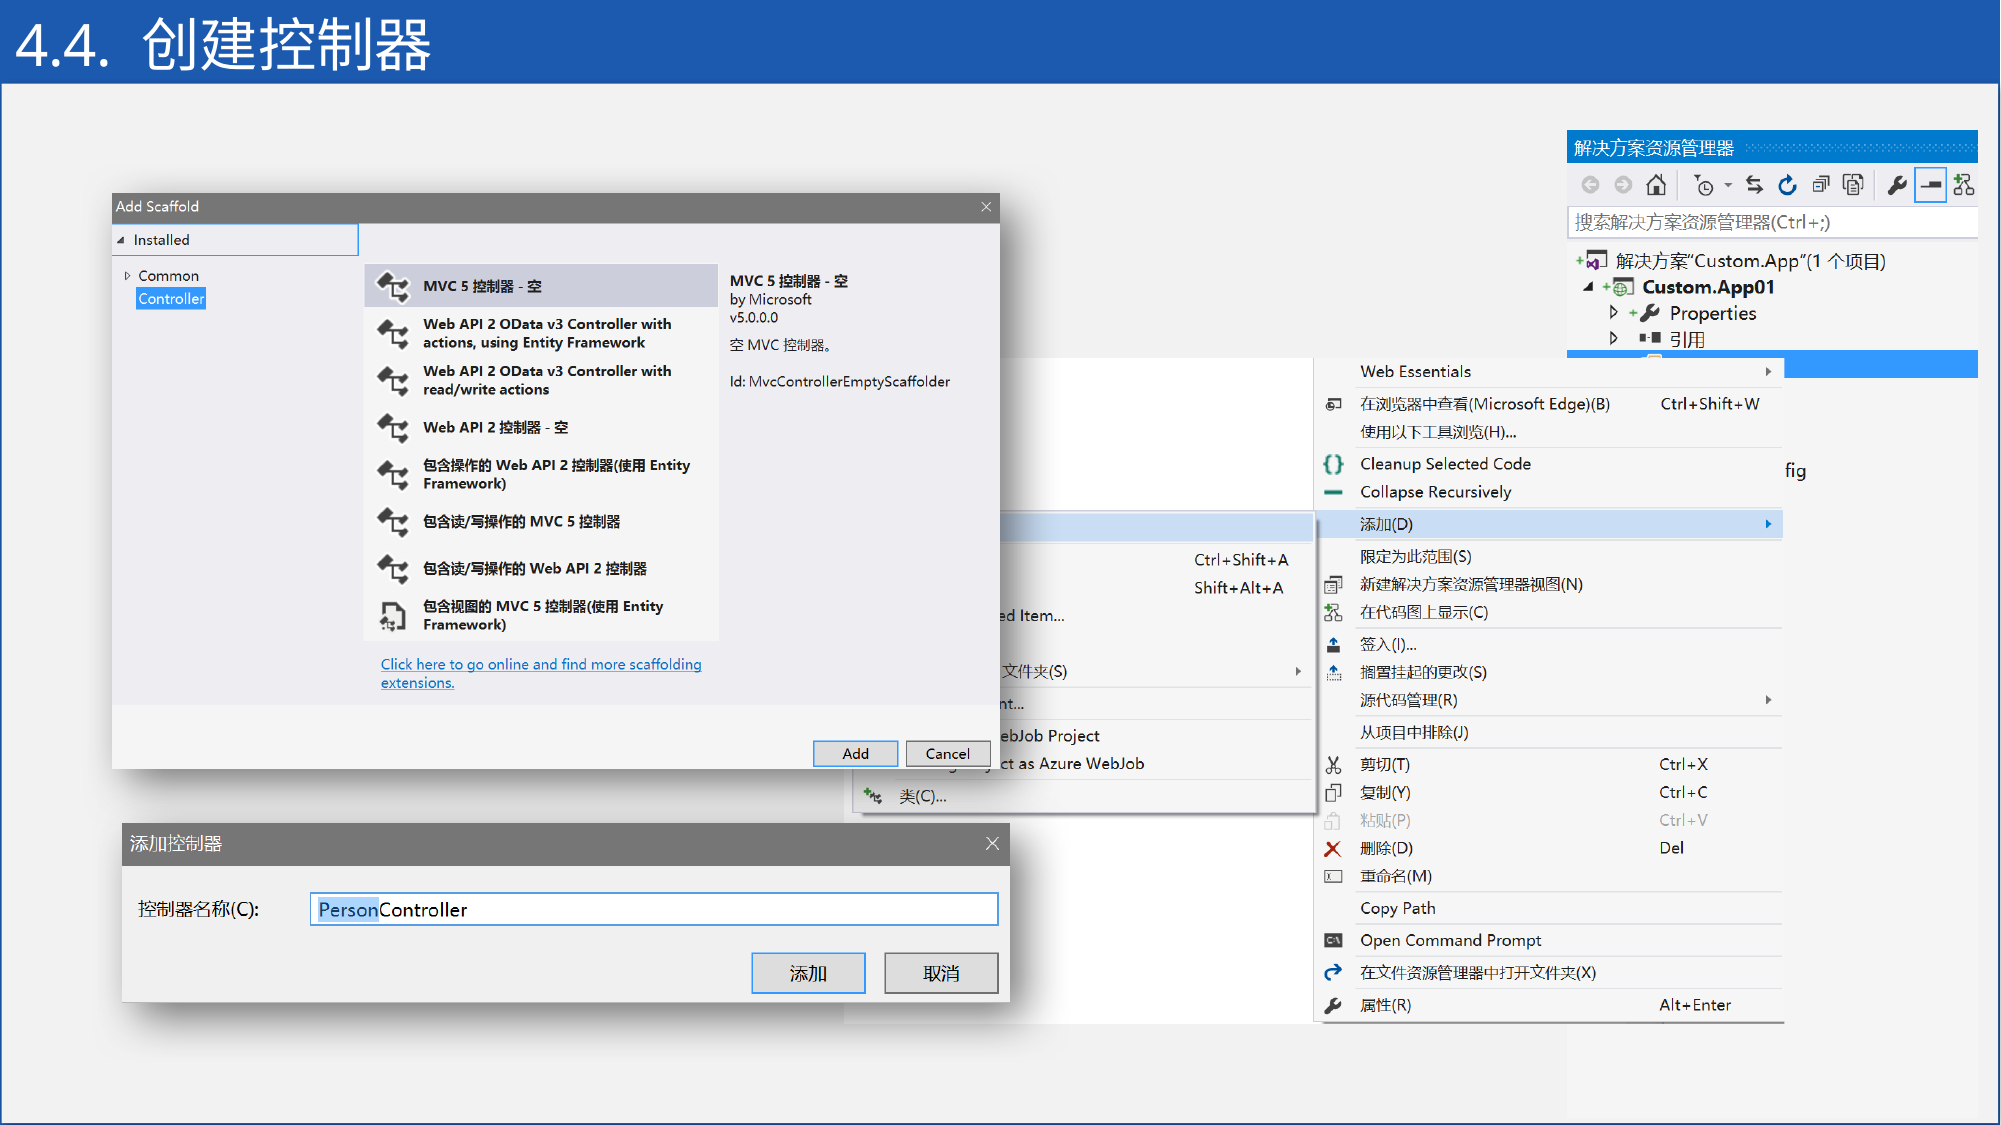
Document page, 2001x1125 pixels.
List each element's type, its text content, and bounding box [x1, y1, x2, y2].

picture [112, 130, 1979, 1118]
title 4.4. 创建控制器 [0, 1, 2000, 84]
